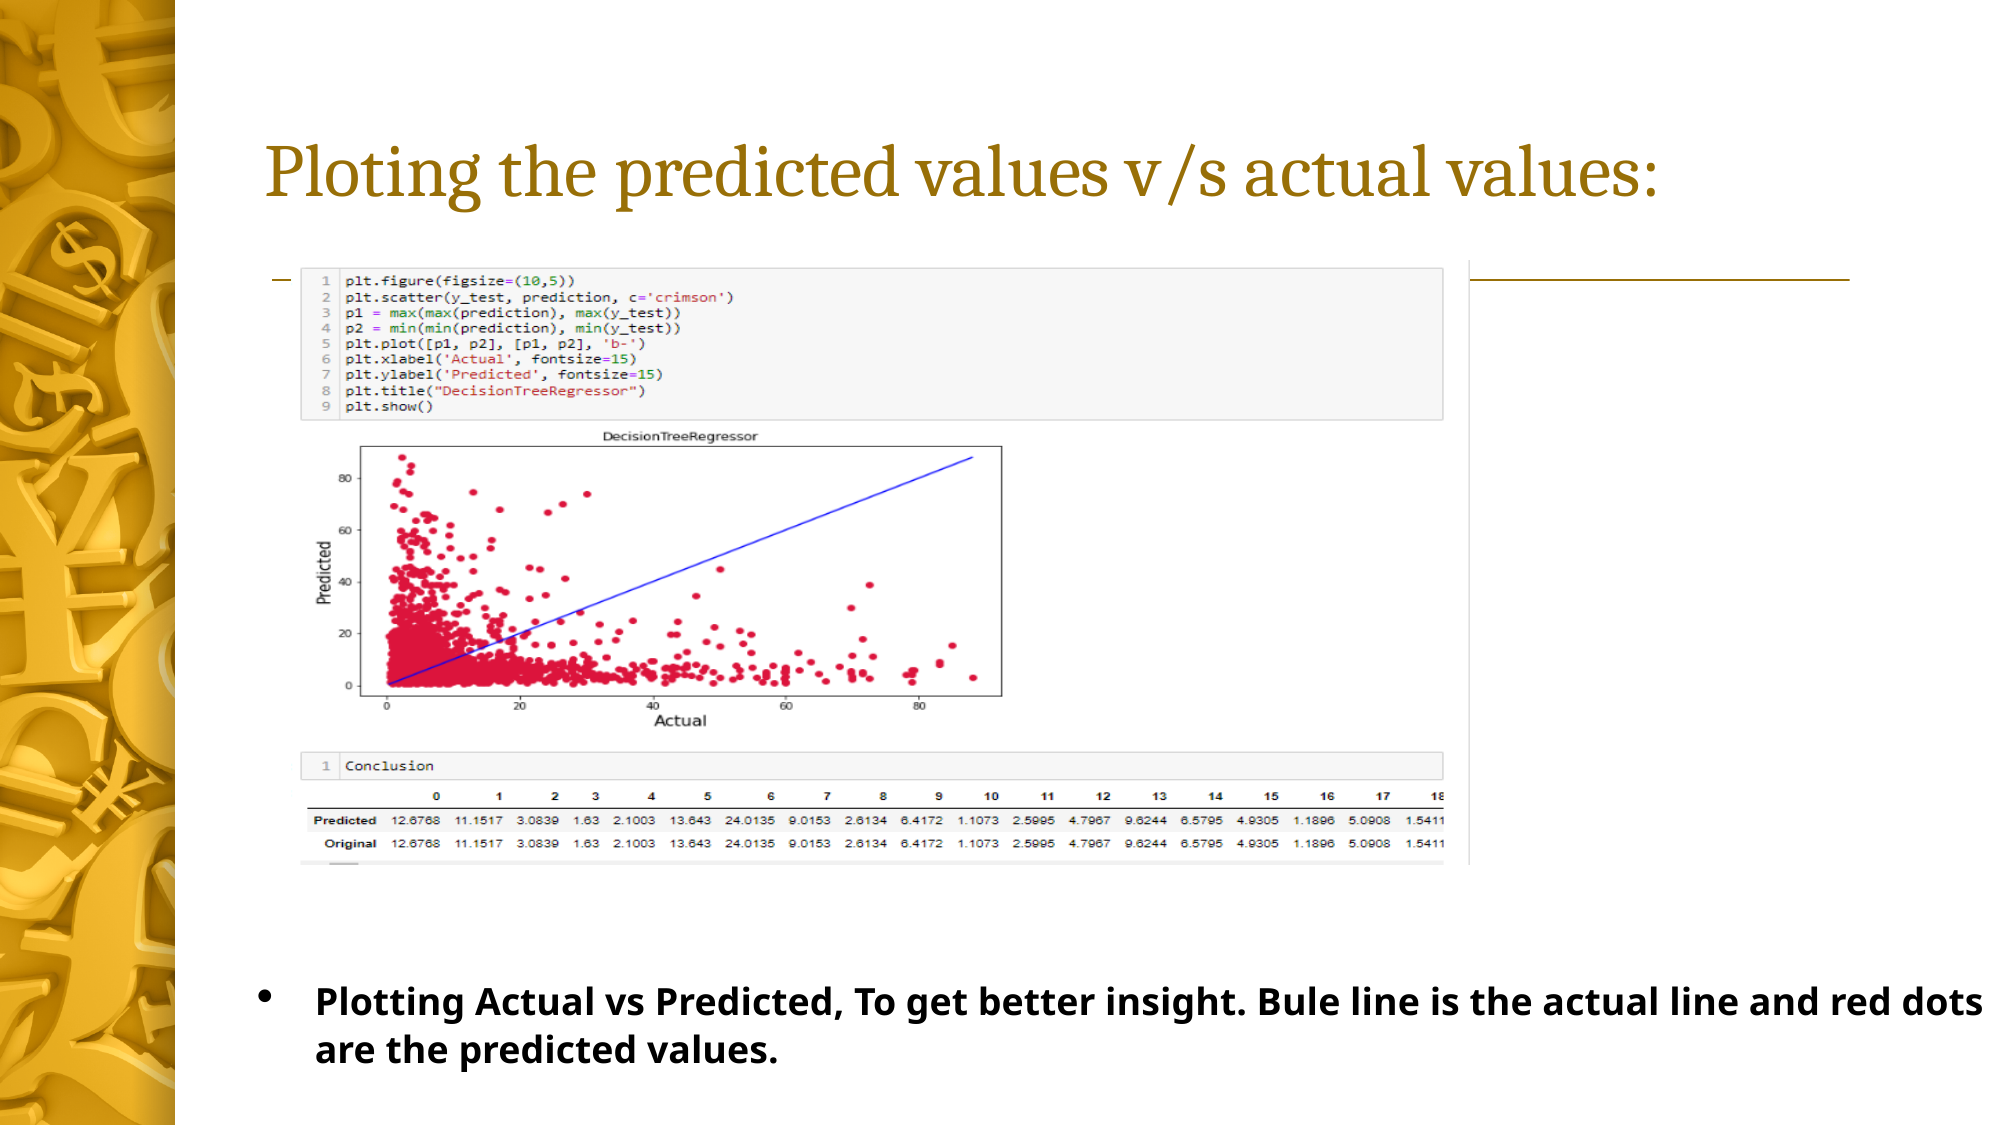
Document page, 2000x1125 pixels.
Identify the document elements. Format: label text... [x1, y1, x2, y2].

text_box Plotting Actual vs Predicted, To get better insight. Bule line is the actual line and red dots are the predicted values. [243, 967, 2000, 1079]
title Ploting the predicted values v/s actual values: [249, 62, 1863, 220]
picture [290, 260, 1470, 865]
picture [0, 0, 175, 1125]
